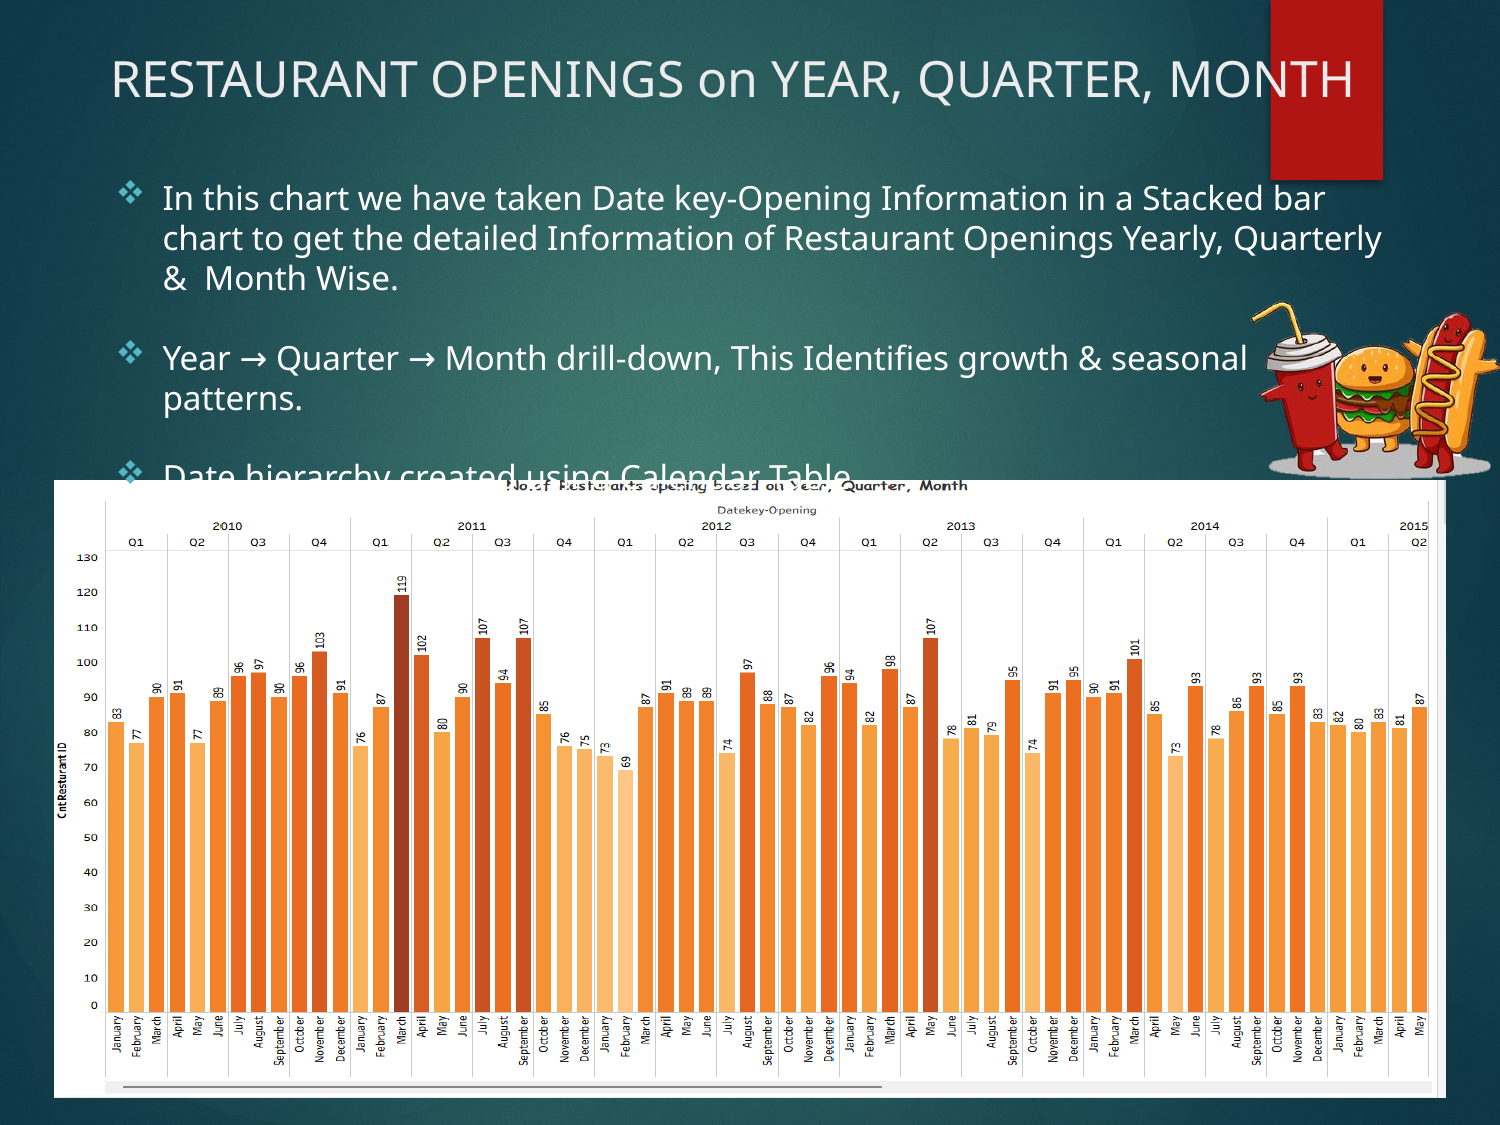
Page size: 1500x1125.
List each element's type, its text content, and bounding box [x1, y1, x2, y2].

title RESTAURANT OPENINGS on YEAR, QUARTER, MONTH [95, 40, 1446, 121]
text_box In this chart we have taken Date key-Opening Information in a Stacked bar chart to get the detailed Information of Restaurant Openings Yearly, Quarterly & Month Wise. Year → Quarter → Month drill-down, This Identifies growth & seasonal patterns. Date hierarchy created using Calendar Table [100, 169, 1400, 478]
picture [1226, 227, 1500, 552]
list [54, 480, 1446, 1098]
